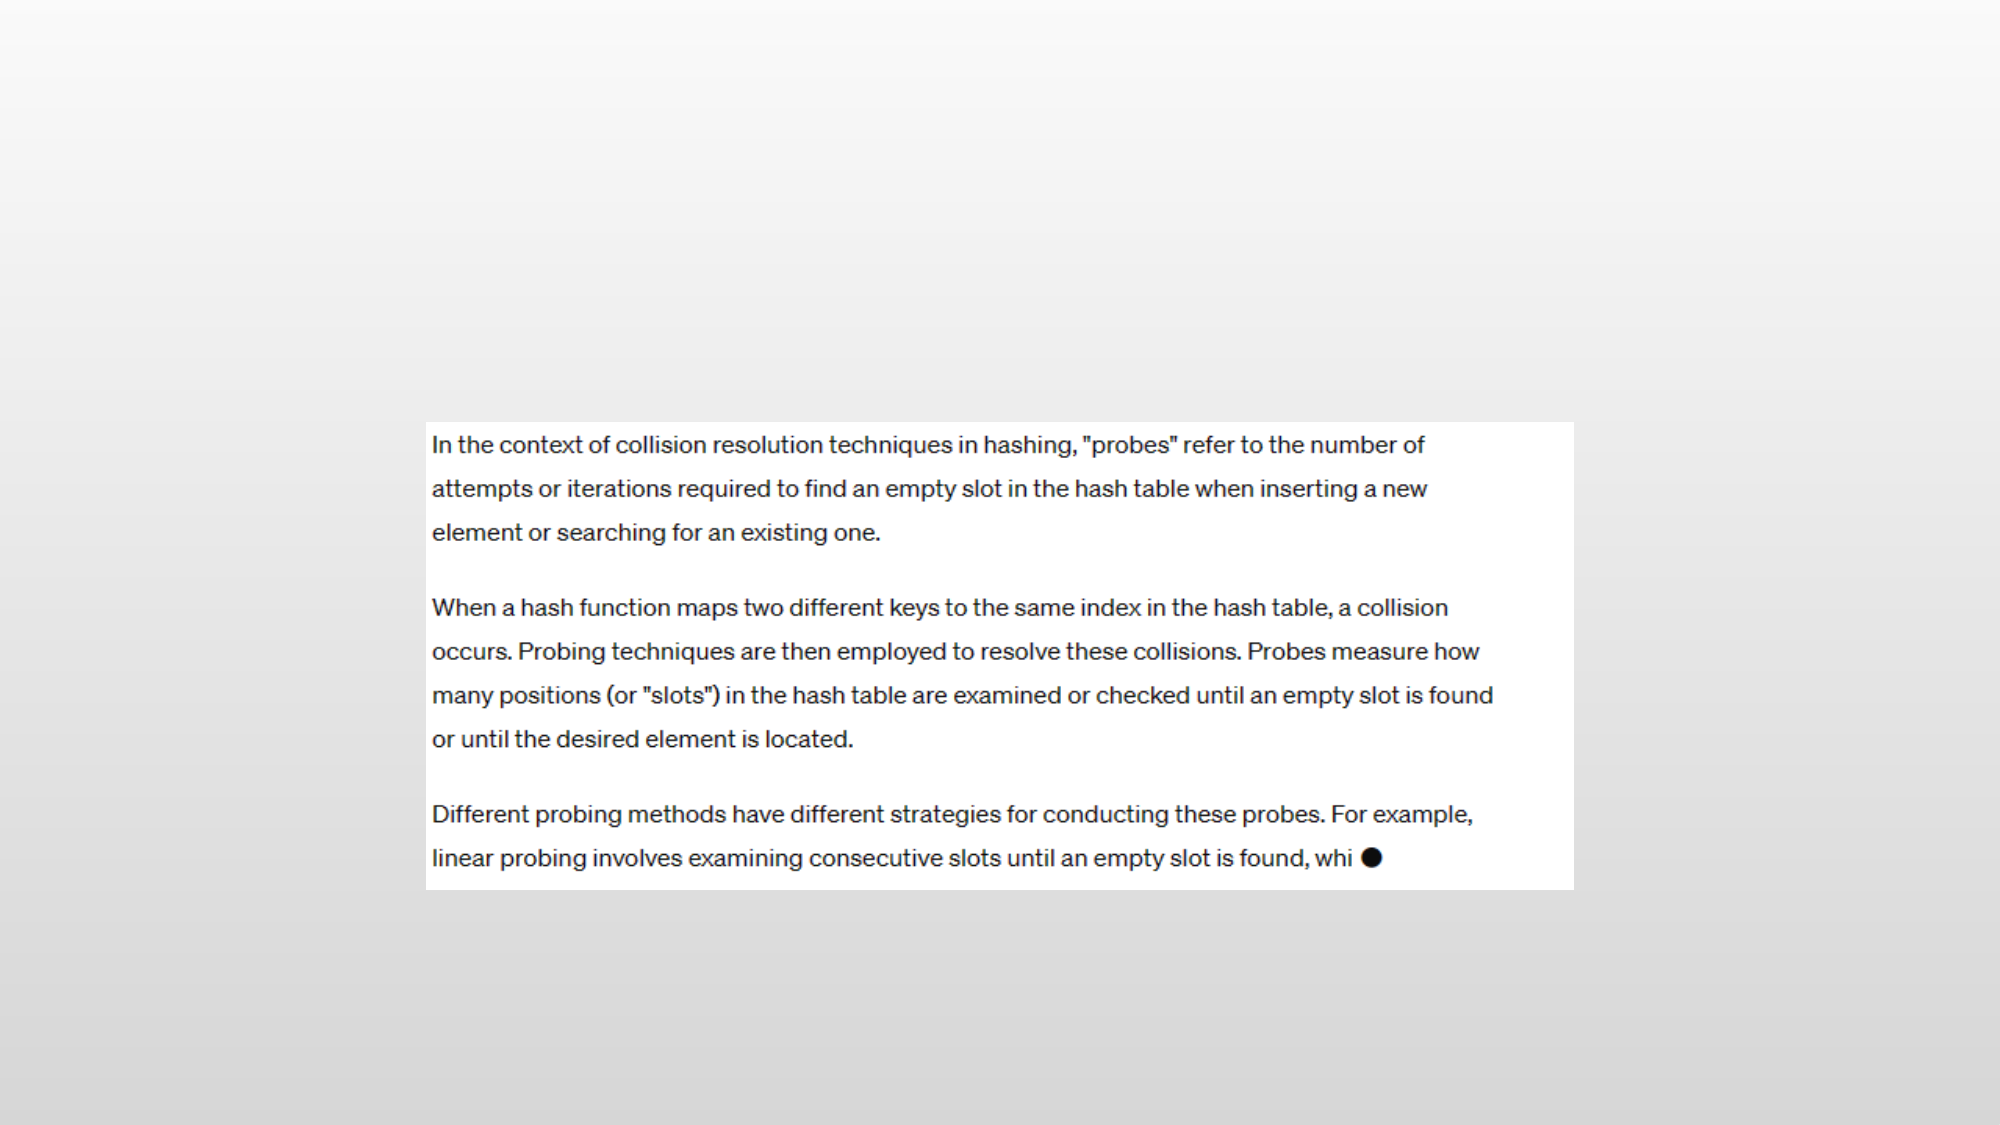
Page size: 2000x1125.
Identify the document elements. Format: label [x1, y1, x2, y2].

list [426, 422, 1574, 890]
